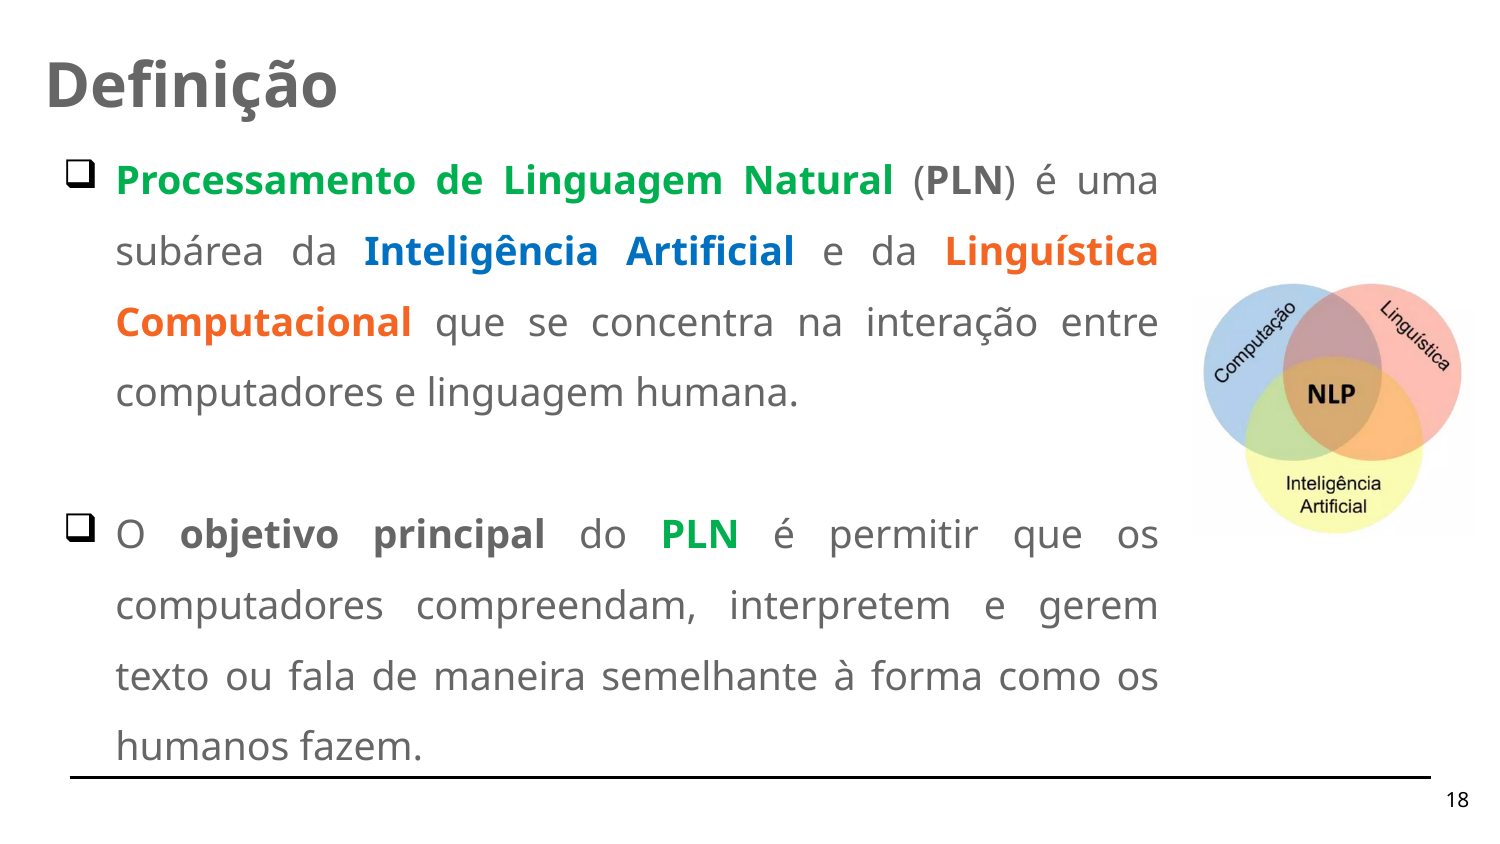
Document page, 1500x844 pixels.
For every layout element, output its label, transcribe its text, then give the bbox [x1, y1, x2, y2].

title Definição [29, 29, 1428, 135]
picture [1192, 258, 1475, 537]
list Processamento de Linguagem Natural (PLN) é uma subárea da Inteligência Artificial e da Linguística Computacional que se concentra na interação entre computadores e linguagem humana. O objetivo principal do PLN é permitir que os computadores compreendam, interpretem e gerem texto ou fala de maneira semelhante à forma como os humanos fazem. [48, 116, 1175, 787]
slide_number 18 [1394, 769, 1484, 834]
